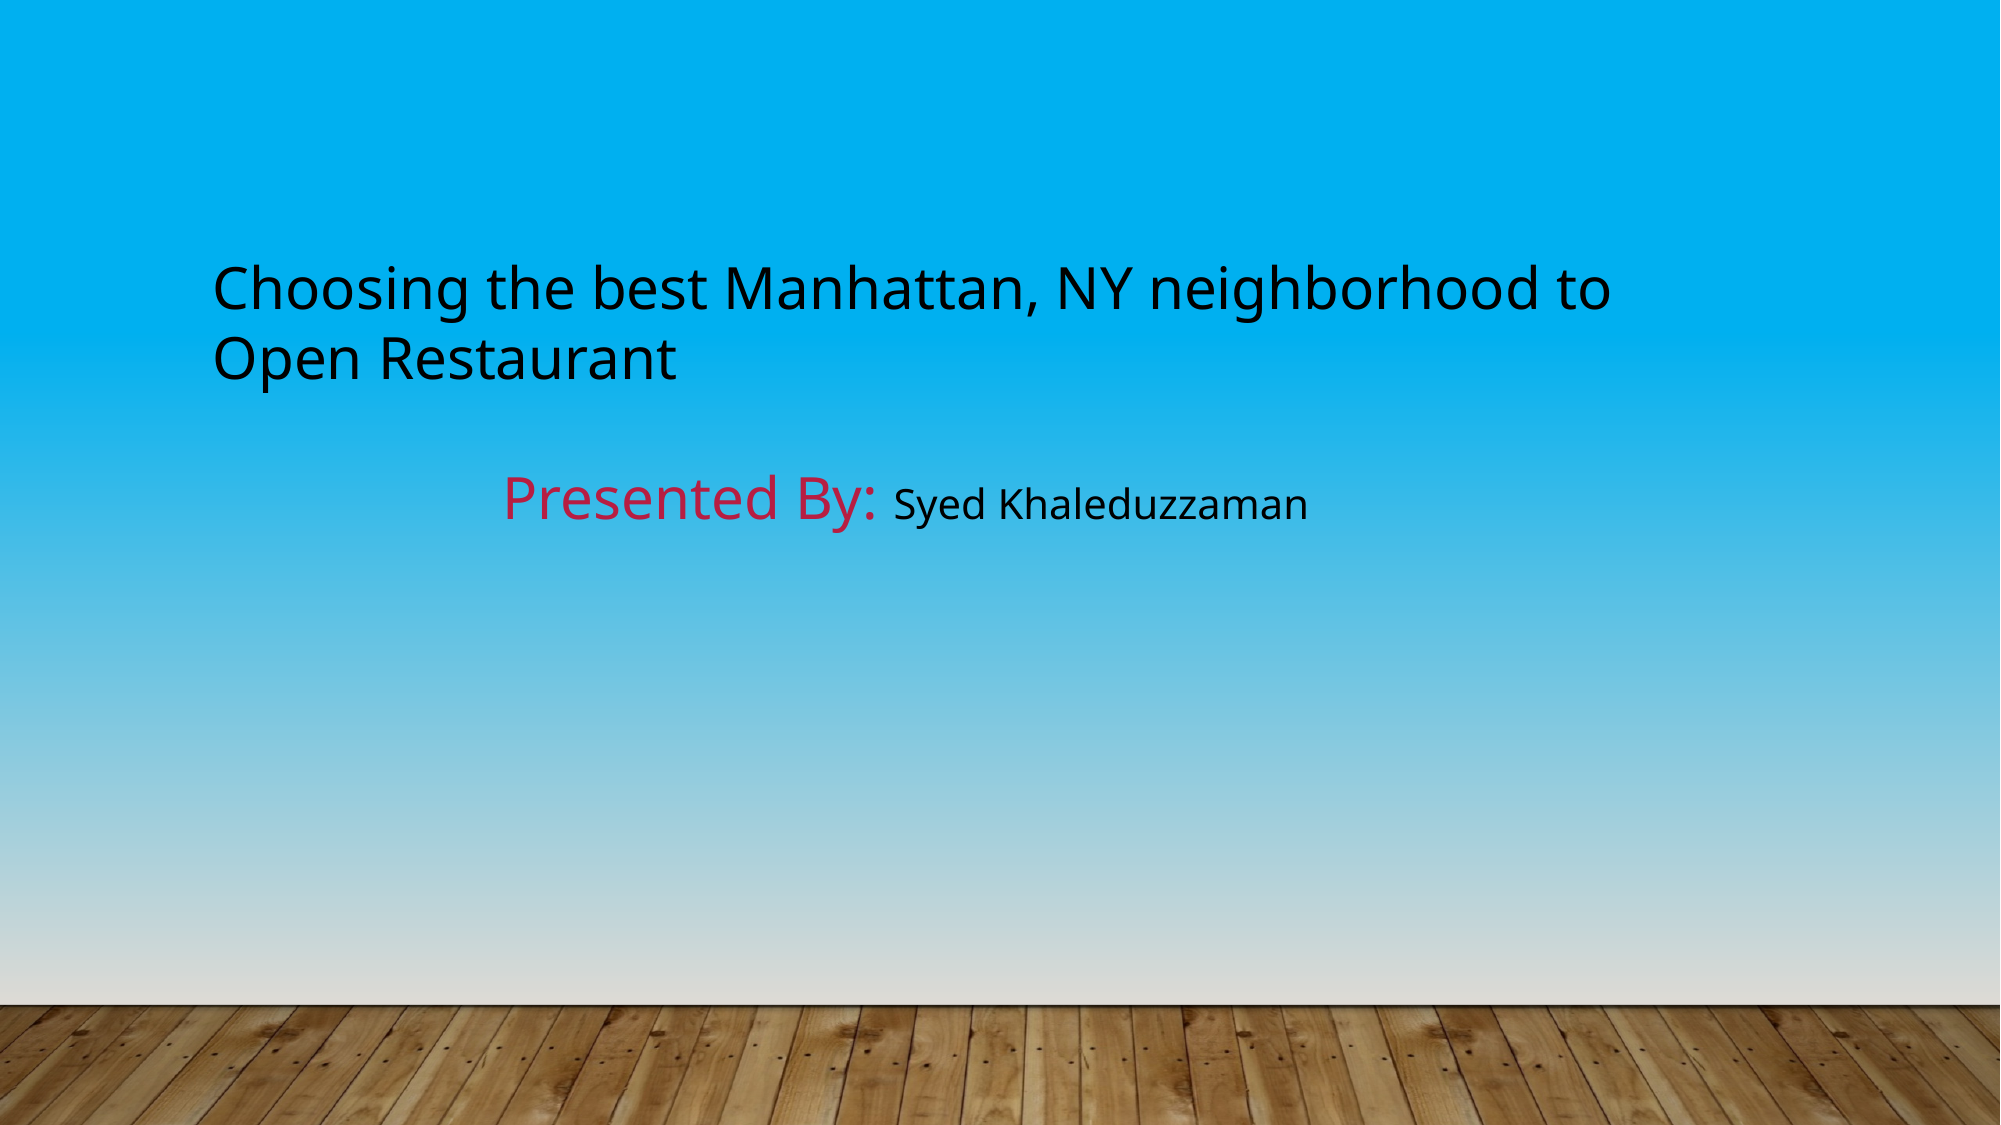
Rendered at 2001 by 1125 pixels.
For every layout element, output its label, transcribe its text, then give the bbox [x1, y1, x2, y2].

text_box Choosing the best Manhattan, NY neighborhood to Open Restaurant Presented By: Syed Khaleduzzaman [198, 243, 1644, 539]
picture [0, 1005, 2000, 1125]
